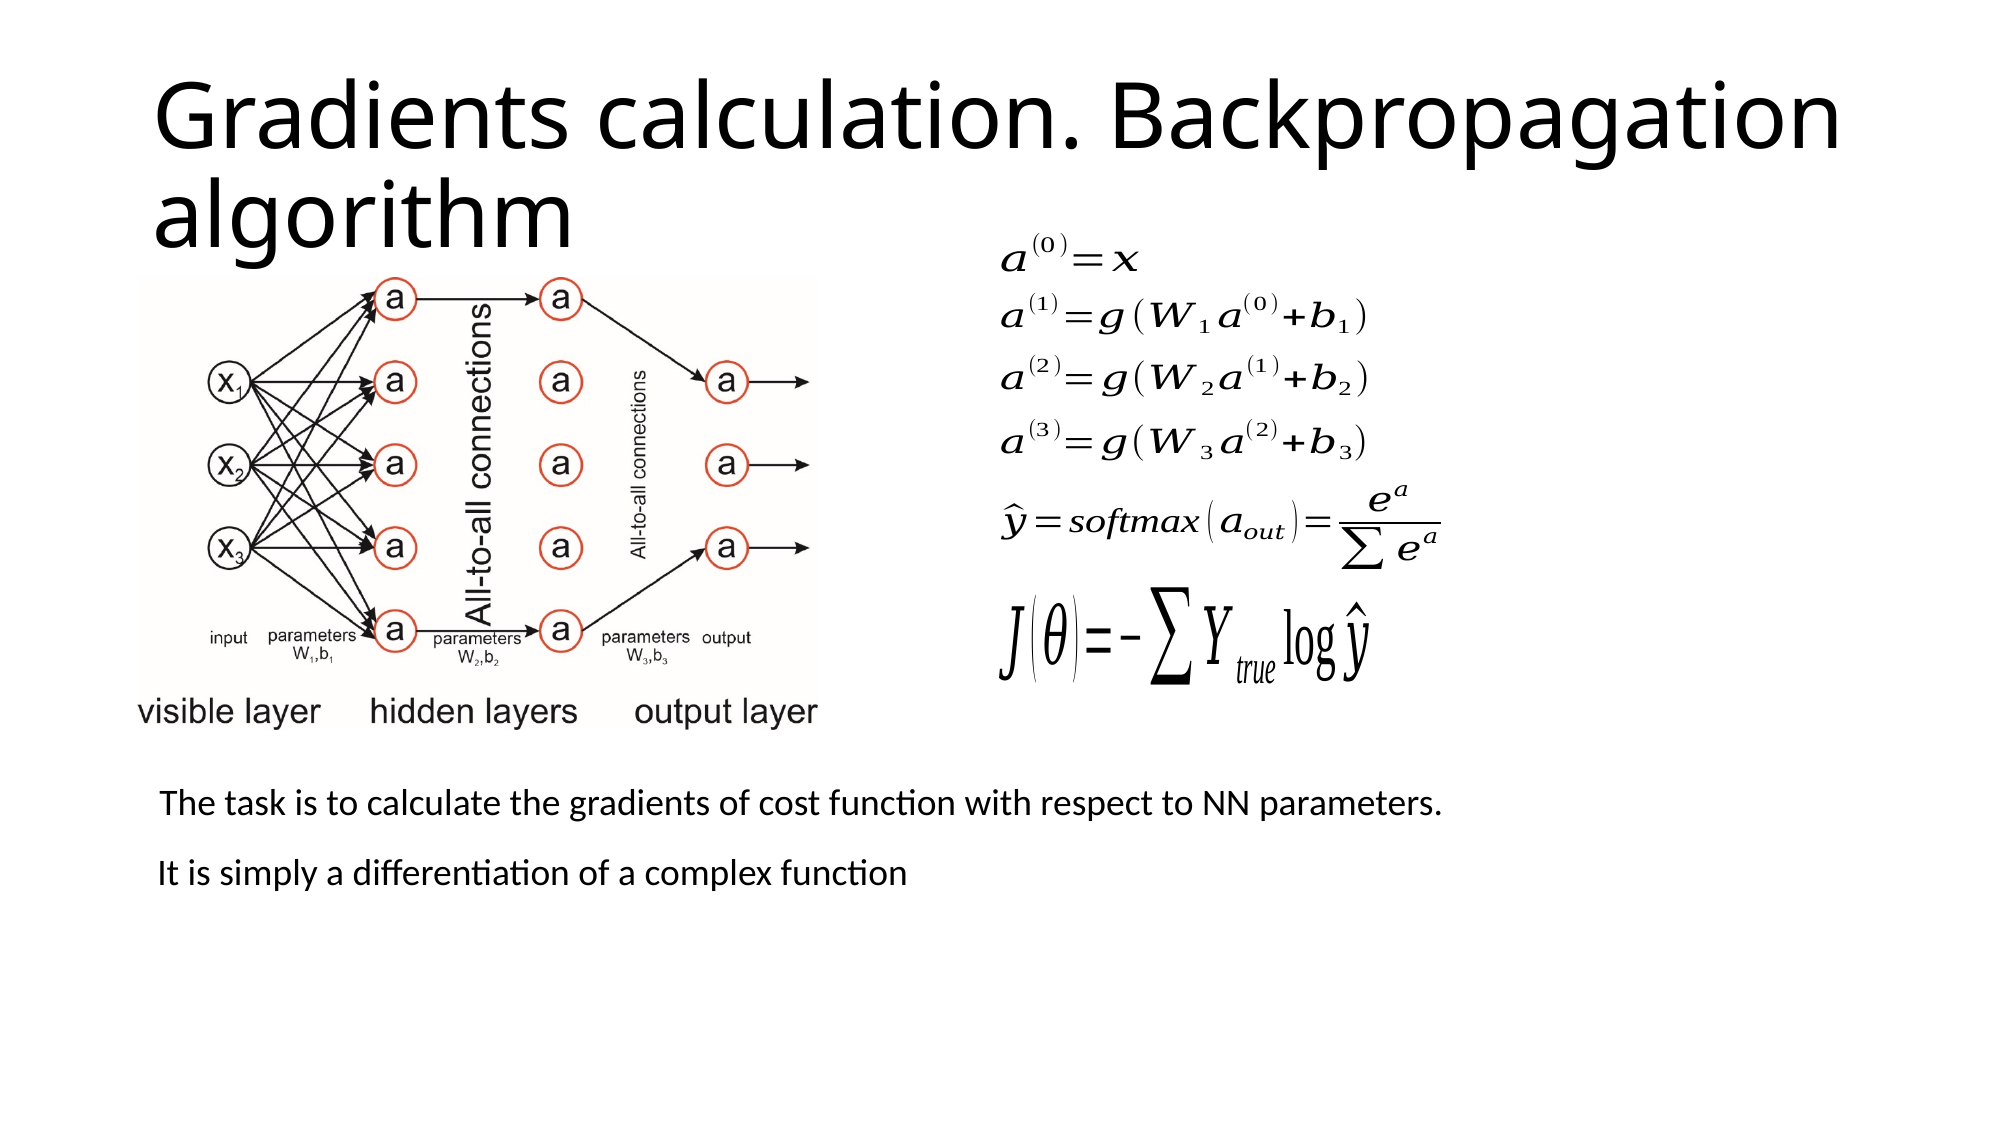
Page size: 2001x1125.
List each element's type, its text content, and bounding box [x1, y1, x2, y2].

text_box It is simply a differentiation of a complex function [142, 840, 924, 900]
title Gradients calculation. Backpropagation algorithm [137, 59, 1863, 278]
picture [137, 277, 818, 730]
text_box The task is to calculate the gradients of cost function with respect to NN parameters. [144, 770, 1460, 830]
